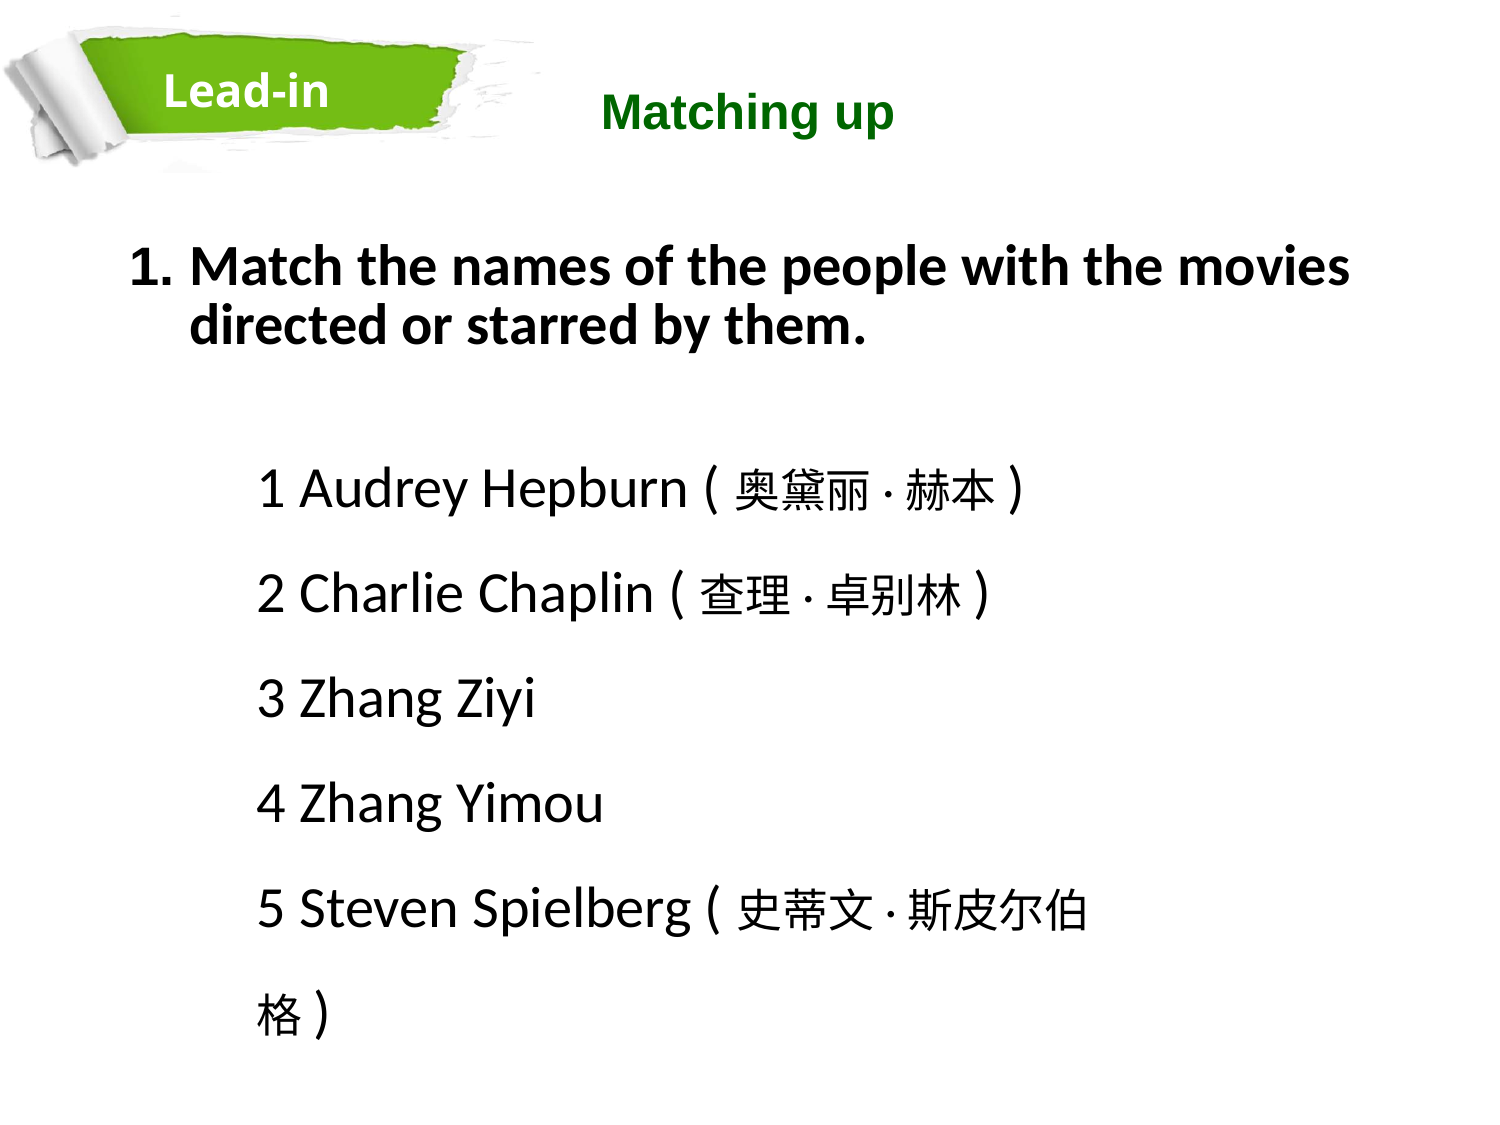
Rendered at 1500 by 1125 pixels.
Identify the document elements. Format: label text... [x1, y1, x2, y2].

text_box 1. Match the names of the people with the movies directed or starred by them. [114, 231, 1449, 364]
text_box 1 Audrey Hepburn (奥黛丽·赫本) 2 Charlie Chaplin (查理·卓别林) 3 Zhang Ziyi 4 Zhang Yimou 5 Steven Spielberg (史蒂文·斯皮尔伯格) [242, 406, 1128, 1052]
picture [0, 2, 550, 173]
text_box Matching up [586, 54, 939, 148]
